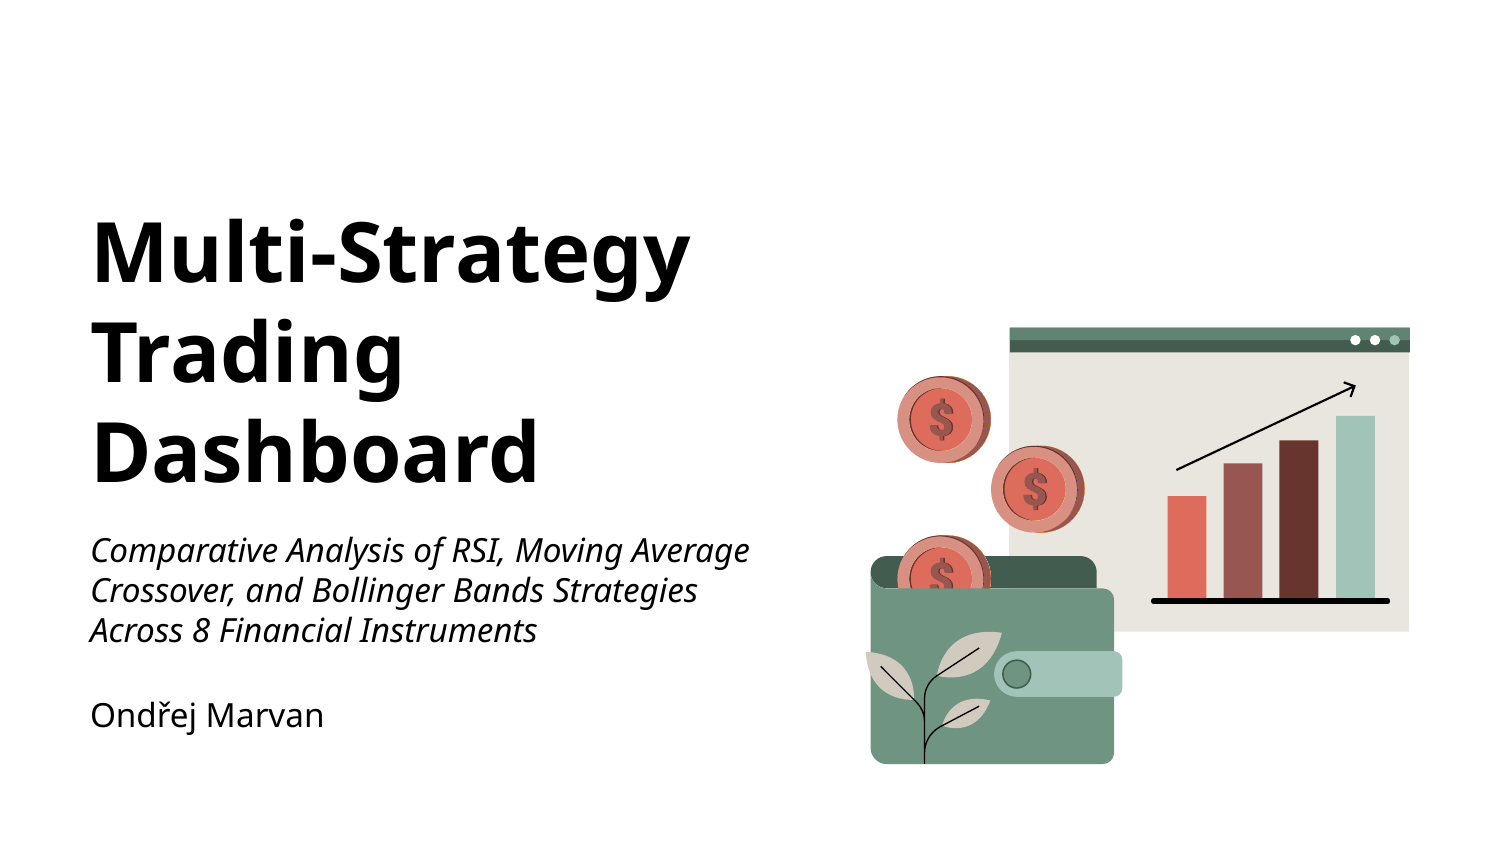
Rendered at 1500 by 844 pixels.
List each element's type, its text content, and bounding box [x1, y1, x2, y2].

title Multi-Strategy Trading Dashboard [75, 258, 811, 514]
subtitle Comparative Analysis of RSI, Moving Average Crossover, and Bollinger Bands Strategies Across 8 Financial Instruments Ondřej Marvan [75, 514, 811, 585]
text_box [865, 327, 1411, 765]
